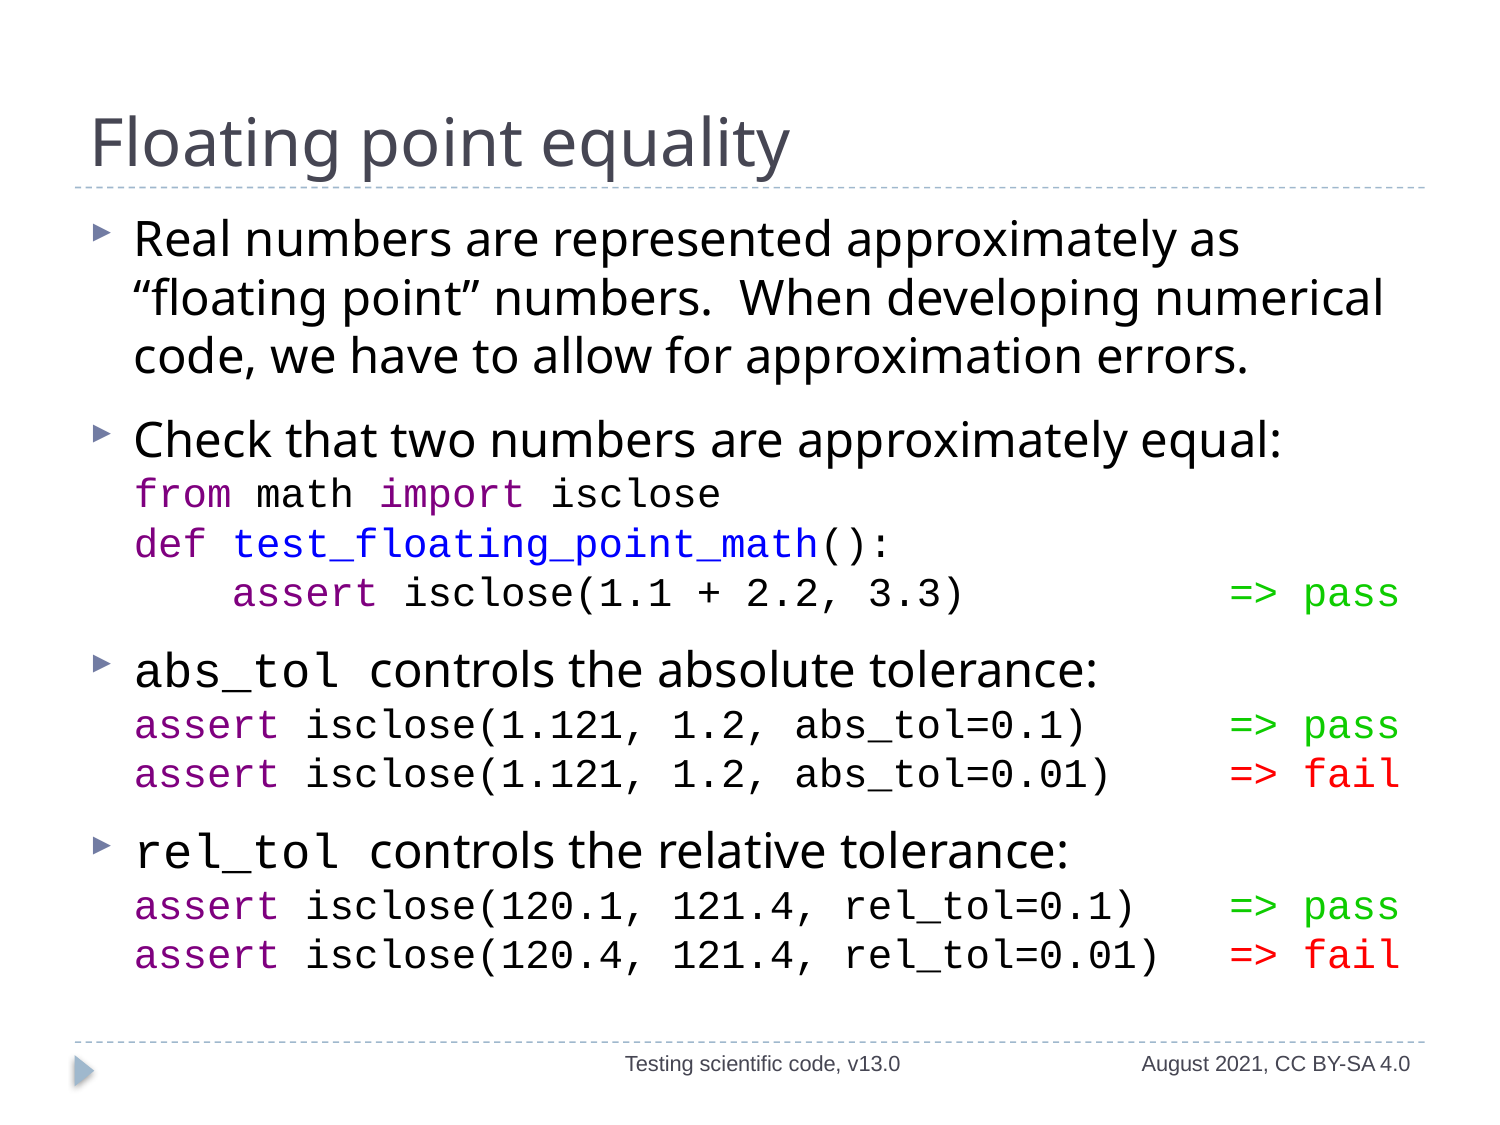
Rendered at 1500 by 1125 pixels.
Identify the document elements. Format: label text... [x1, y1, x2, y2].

footer Testing scientific code, v13.0 [475, 1042, 1051, 1103]
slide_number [1051, 1042, 1426, 1103]
title Floating point equality [75, 24, 1425, 188]
list Real numbers are represented approximately as “floating point” numbers. When developing numerical code, we have to allow for approximation errors. Check that two numbers are approximately equal: from math import isclose def test_floating_point_math(): assert isclose(1.1 + 2.2, 3.3) => pass abs_tol controls the absolute tolerance: assert isclose(1.121, 1.2, abs_tol=0.1) => pass assert isclose(1.121, 1.2, abs_tol=0.01) => fail rel_tol controls the relative tolerance: assert isclose(120.1, 121.4, rel_tol=0.1) => pass assert isclose(120.4, 121.4, rel_tol=0.01) => fail [75, 200, 1425, 1010]
